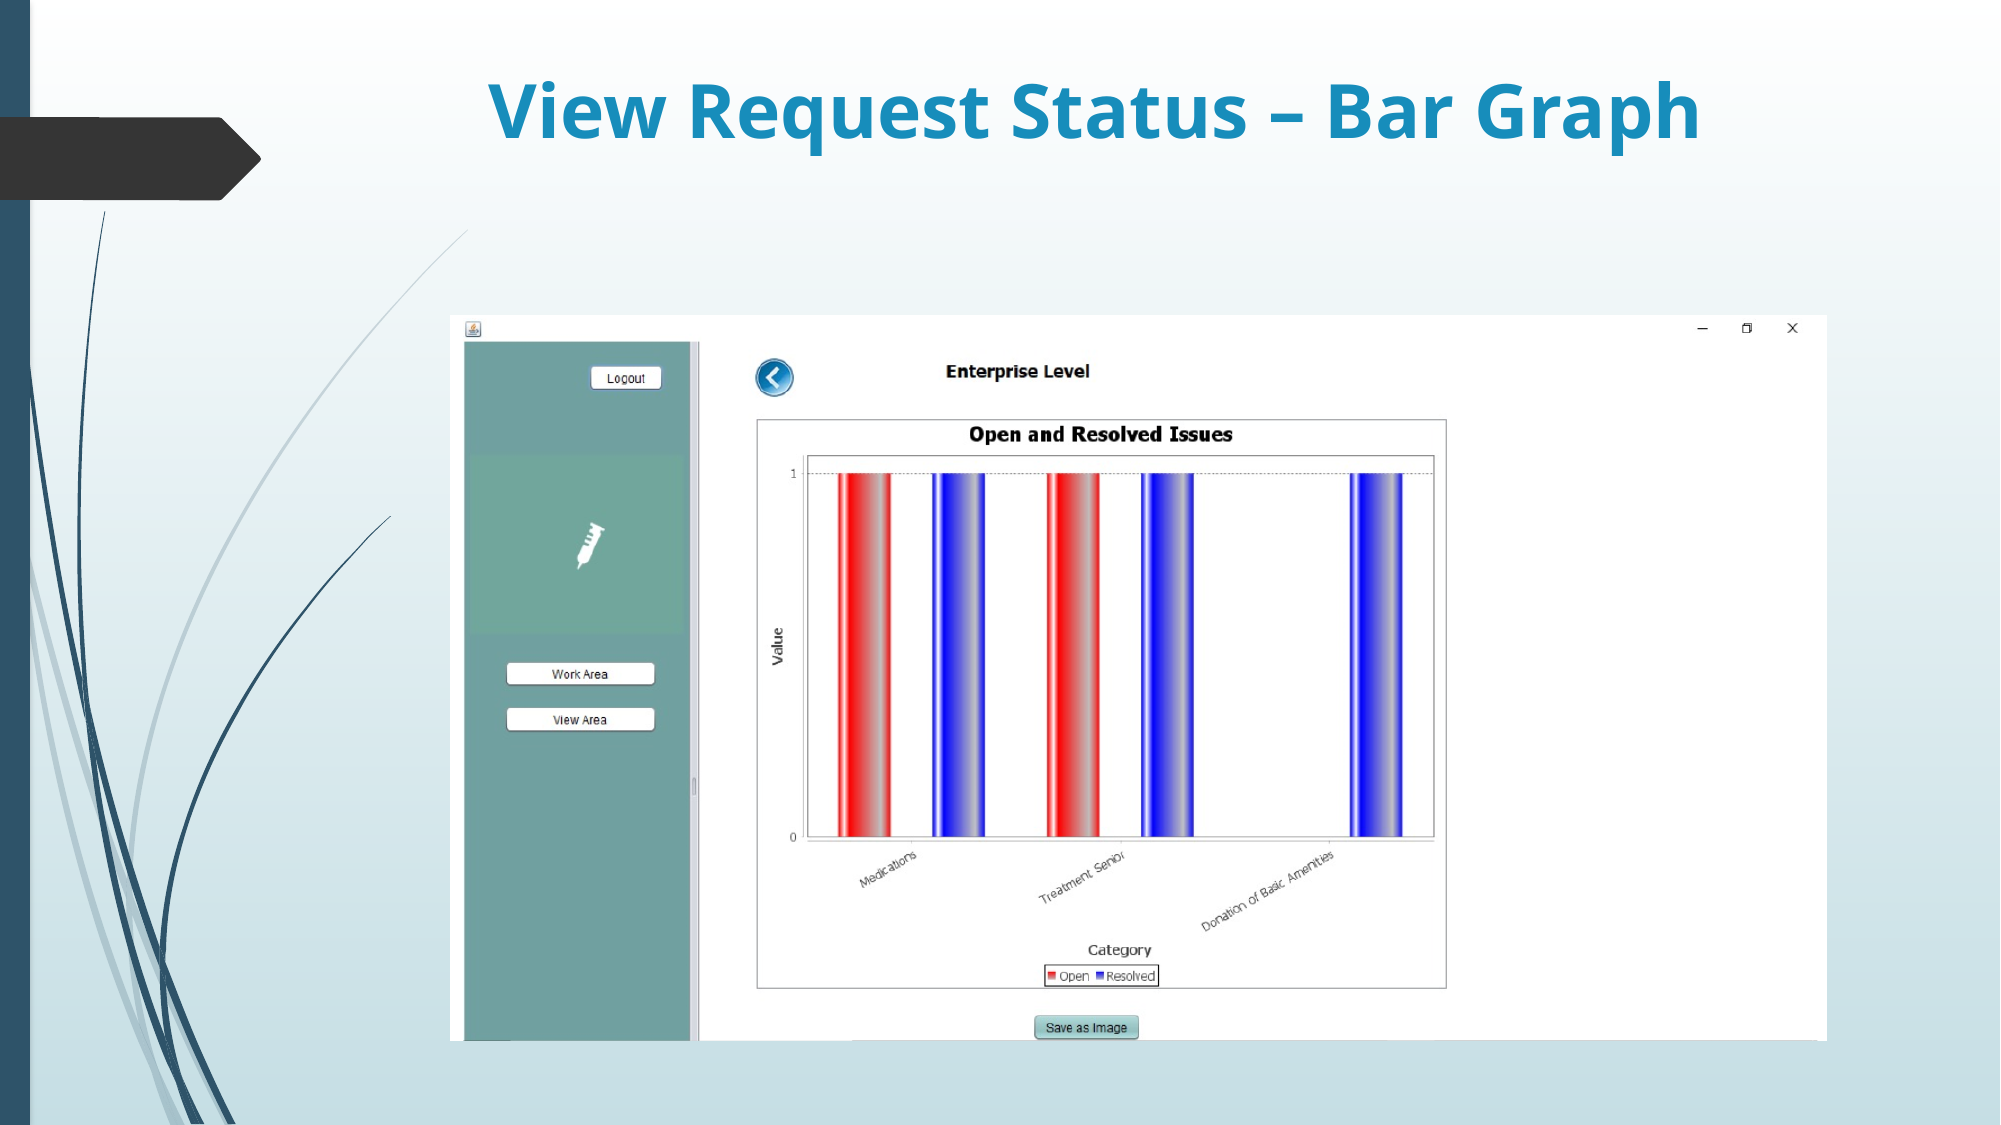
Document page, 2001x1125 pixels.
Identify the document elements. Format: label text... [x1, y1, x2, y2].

title View Request Status – Bar Graph [365, 56, 1827, 168]
picture [449, 315, 1828, 1041]
